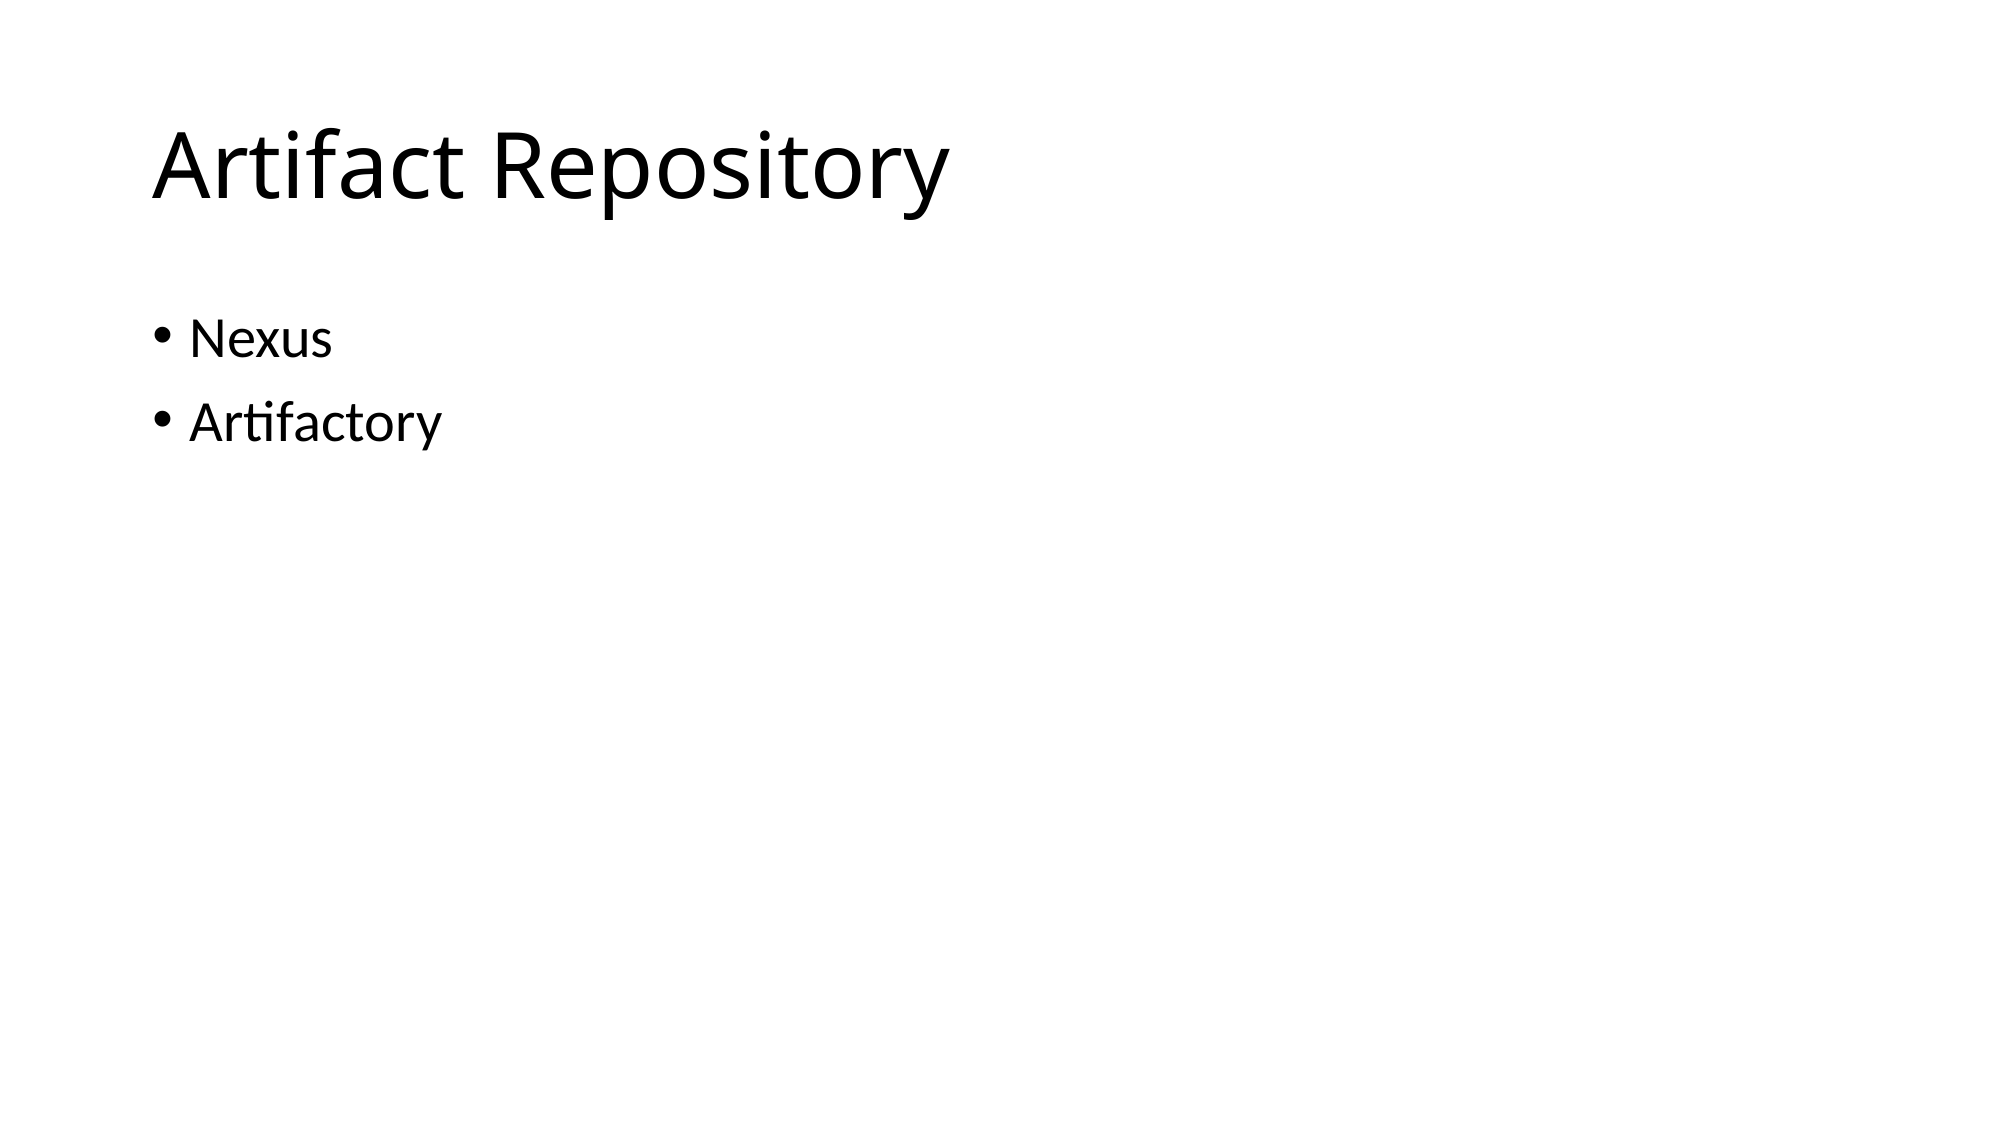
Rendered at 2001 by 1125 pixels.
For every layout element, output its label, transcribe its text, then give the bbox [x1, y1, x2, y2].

title Artifact Repository [137, 59, 1863, 278]
list Nexus Artifactory [137, 299, 1863, 1014]
